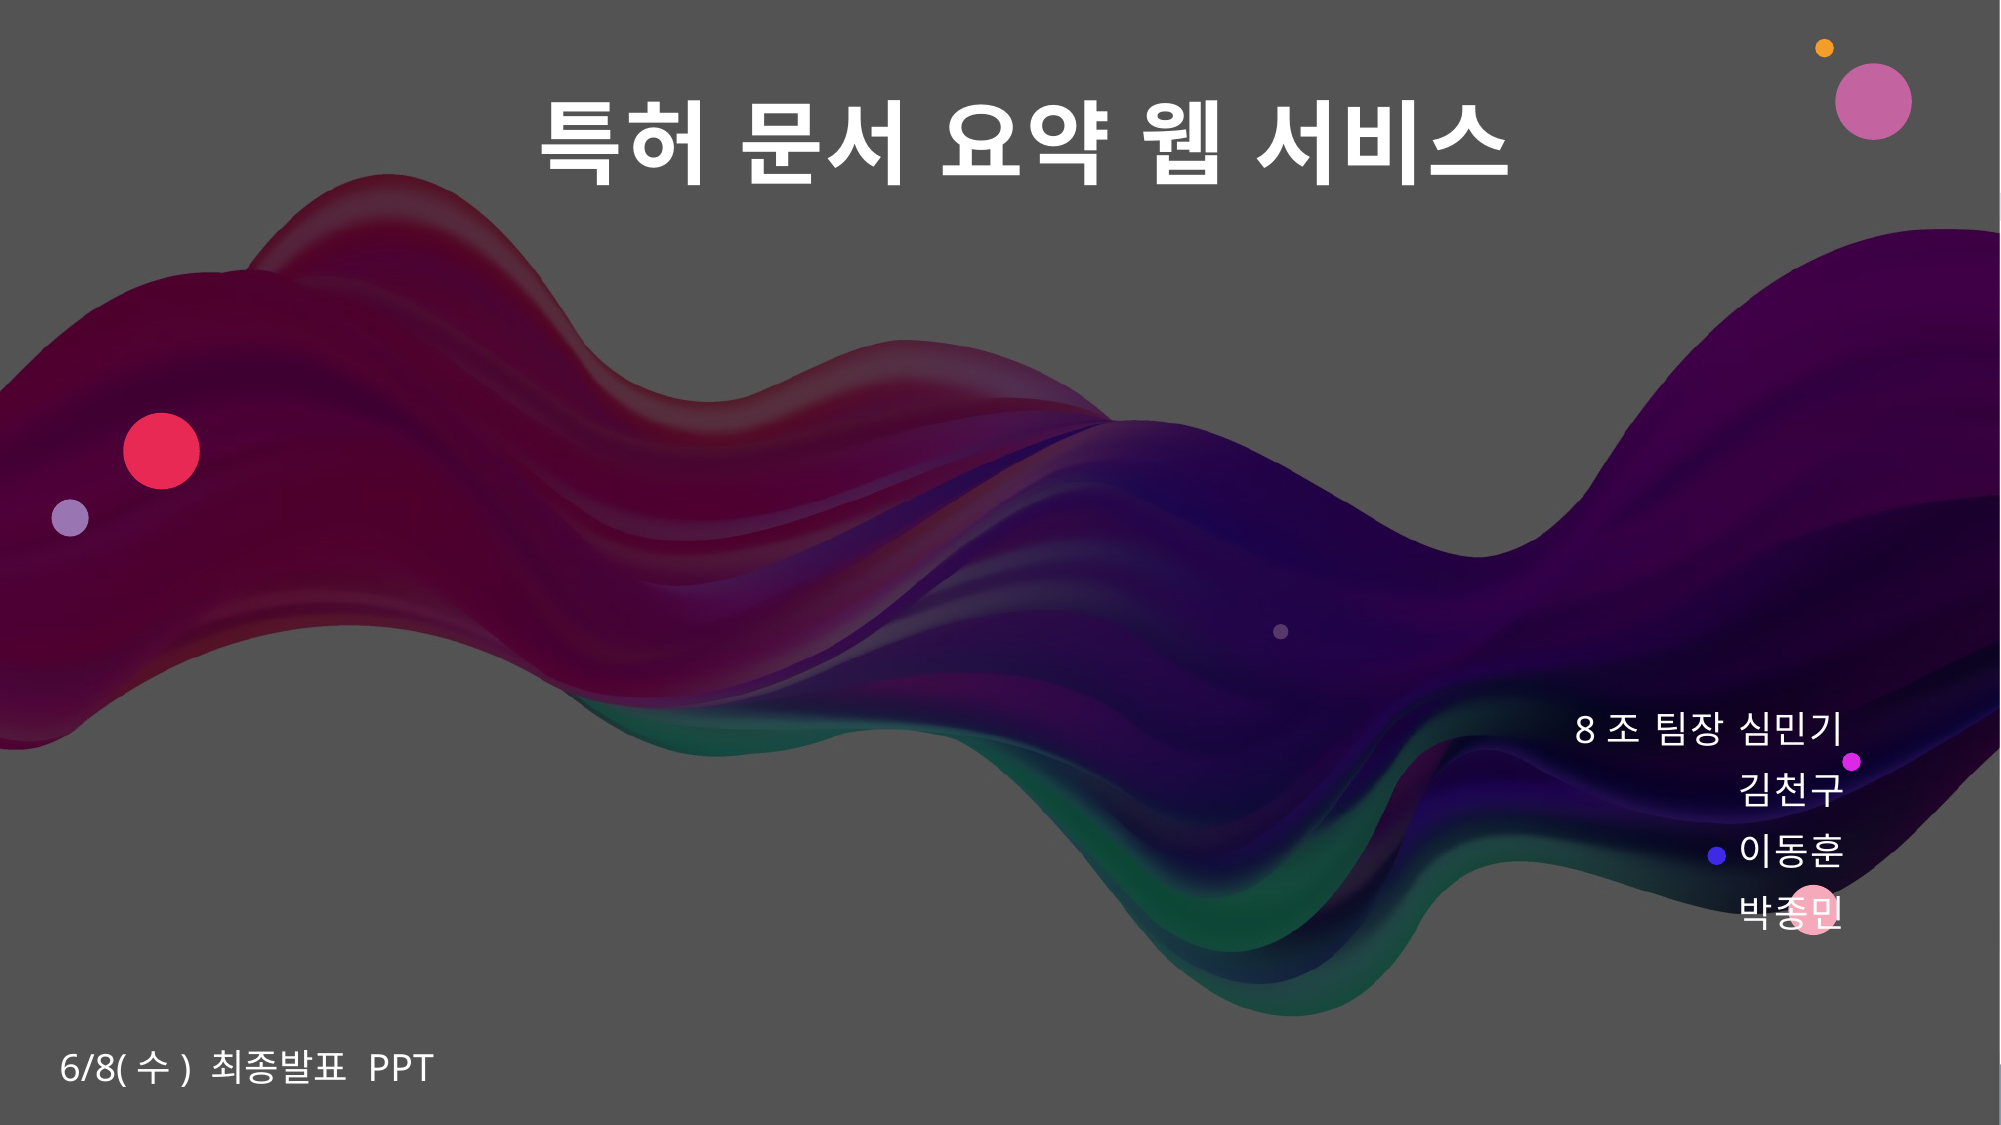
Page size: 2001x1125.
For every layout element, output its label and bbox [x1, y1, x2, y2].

picture [0, 0, 2000, 1125]
text_box [51, 38, 1912, 936]
